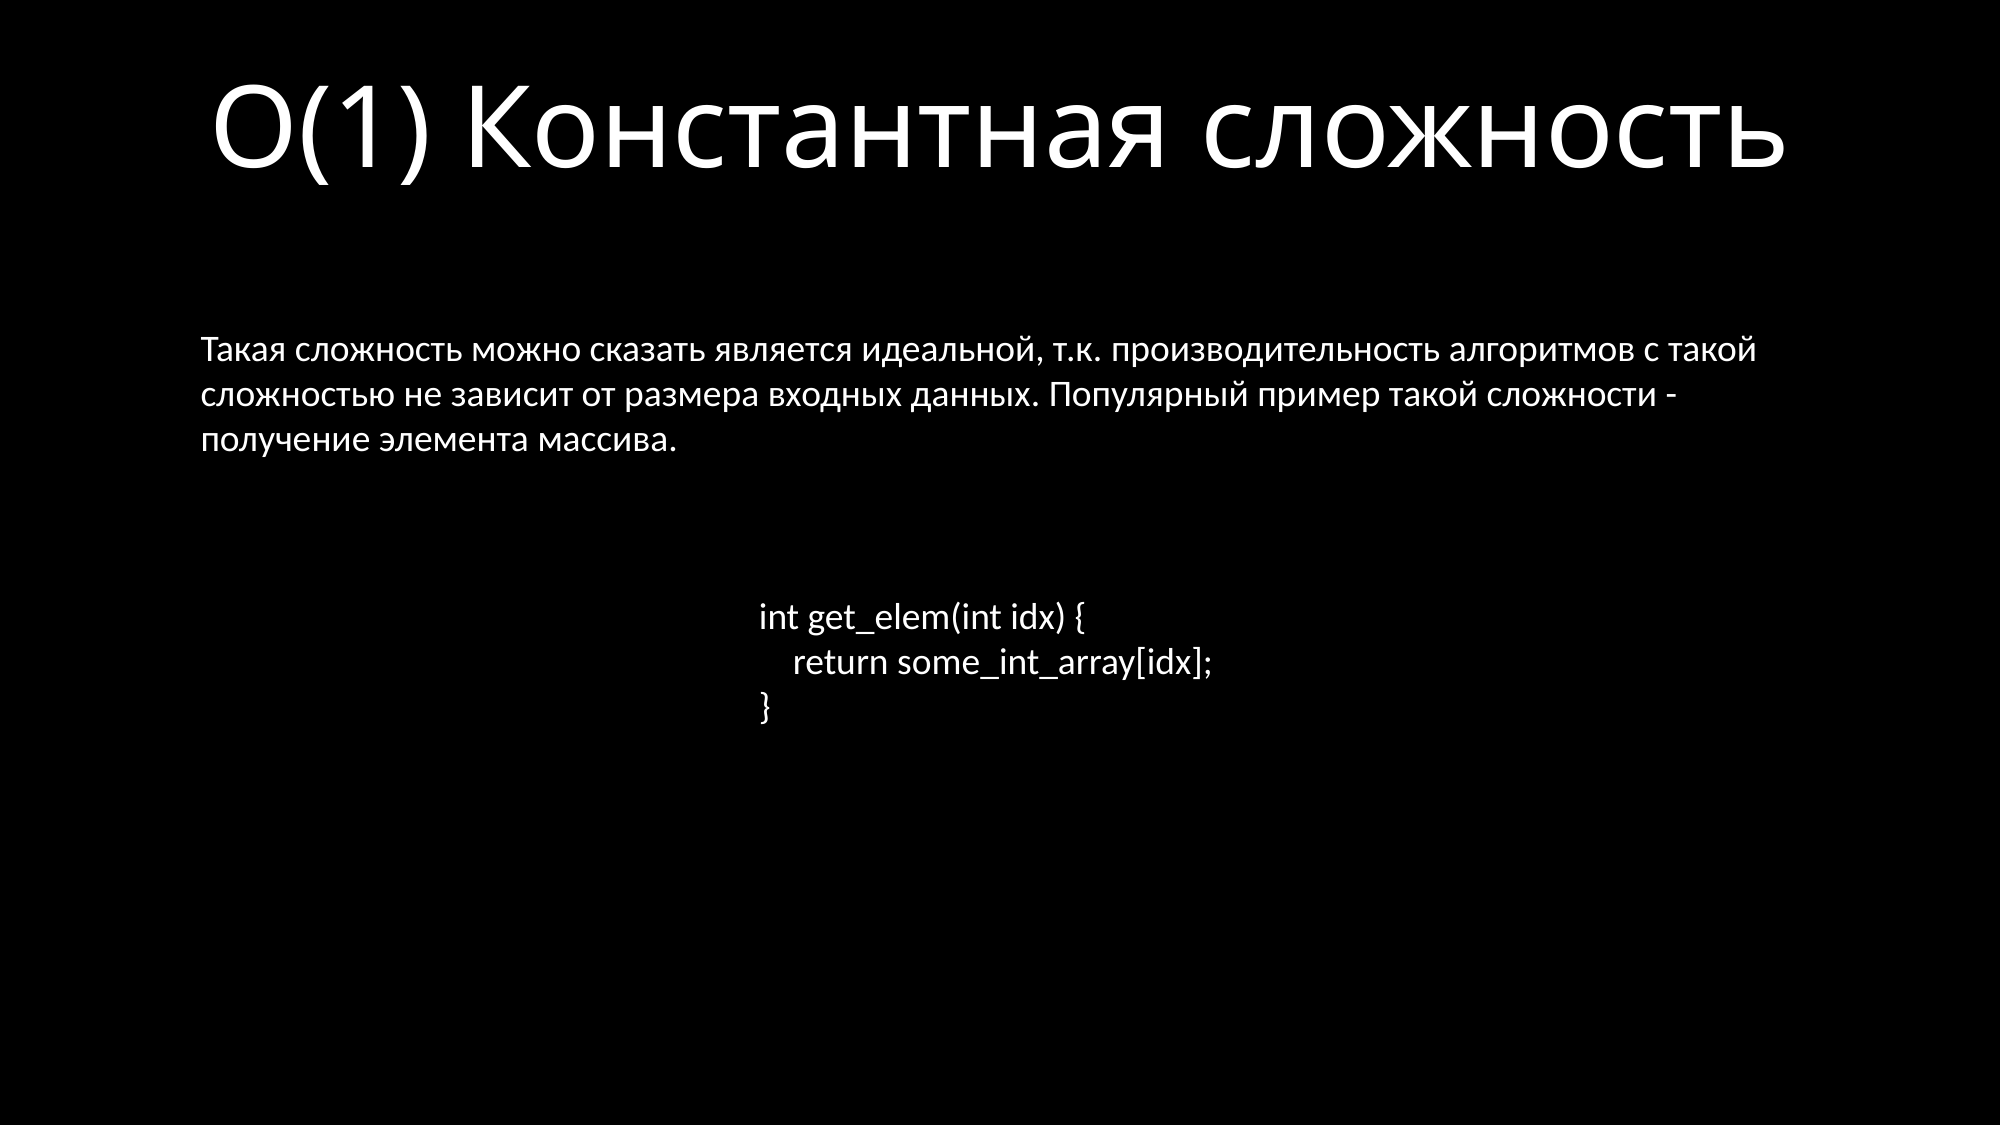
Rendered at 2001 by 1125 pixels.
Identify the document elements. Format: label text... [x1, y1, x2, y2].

text_box Такая сложность можно сказать является идеальной, т.к. производительность алгоритмов с такой сложностью не зависит от размера входных данных. Популярный пример такой сложности - получение элемента массива. [185, 316, 1837, 466]
text_box O(1) Константная сложность [185, 47, 1815, 200]
text_box int get_elem(int idx) { return some_int_array[idx]; } [744, 584, 1376, 734]
